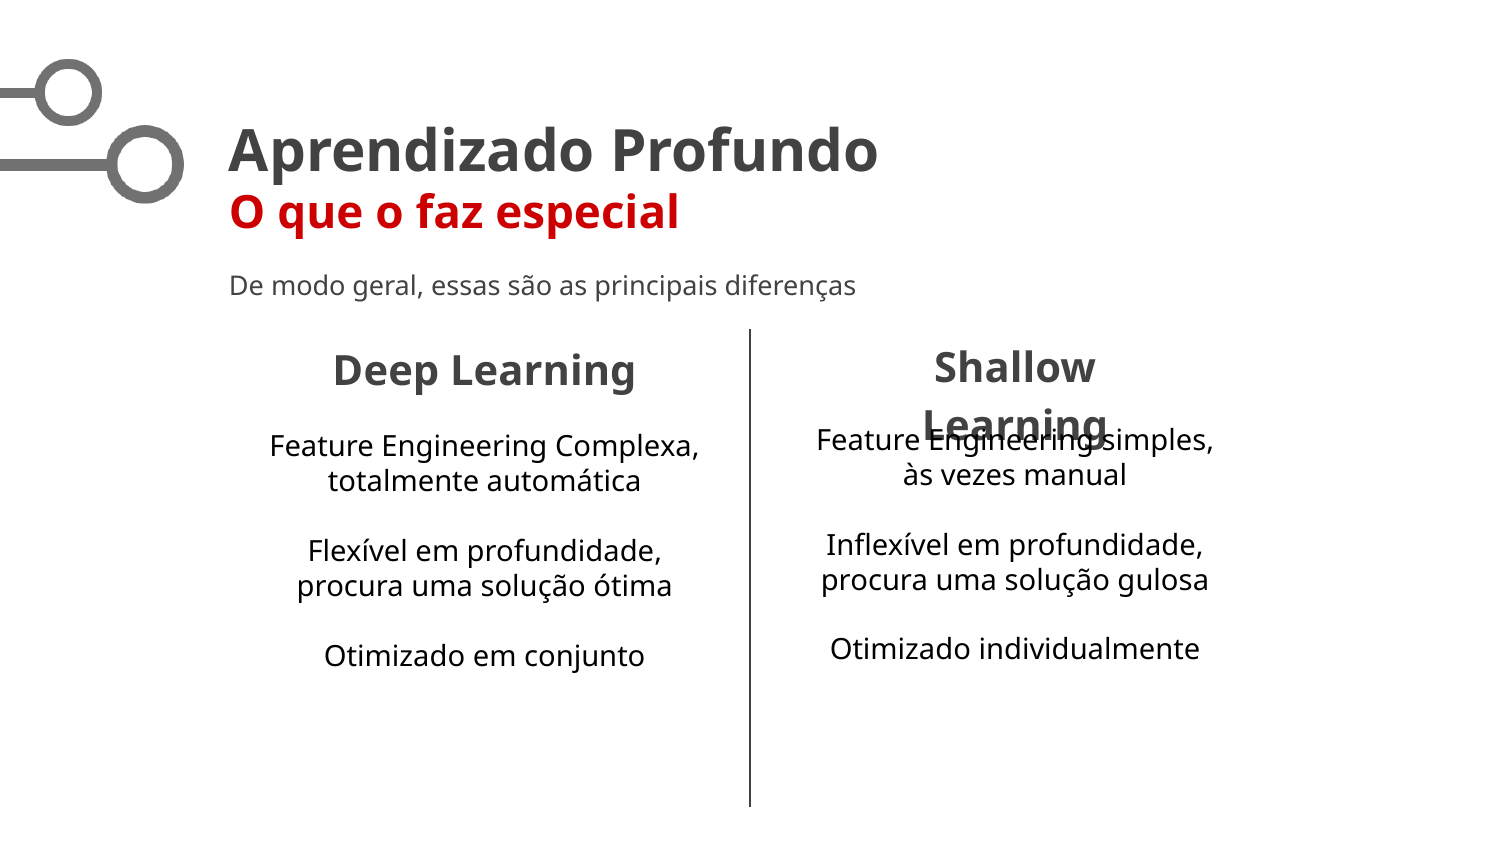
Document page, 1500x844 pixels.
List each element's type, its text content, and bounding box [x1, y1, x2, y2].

text_box Feature Engineering simples, às vezes manual Inflexível em profundidade, procura uma solução gulosa Otimizado individualmente [753, 405, 1281, 808]
title Aprendizado Profundo O que o faz especial [213, 98, 1368, 263]
list De modo geral, essas são as principais diferenças [213, 248, 1318, 330]
picture [751, 330, 1146, 405]
list Deep Learning [310, 321, 659, 396]
list Shallow Learning [829, 318, 1201, 393]
picture [0, 0, 1146, 635]
text_box Feature Engineering Complexa, totalmente automática Flexível em profundidade, procura uma solução ótima Otimizado em conjunto [219, 412, 745, 793]
